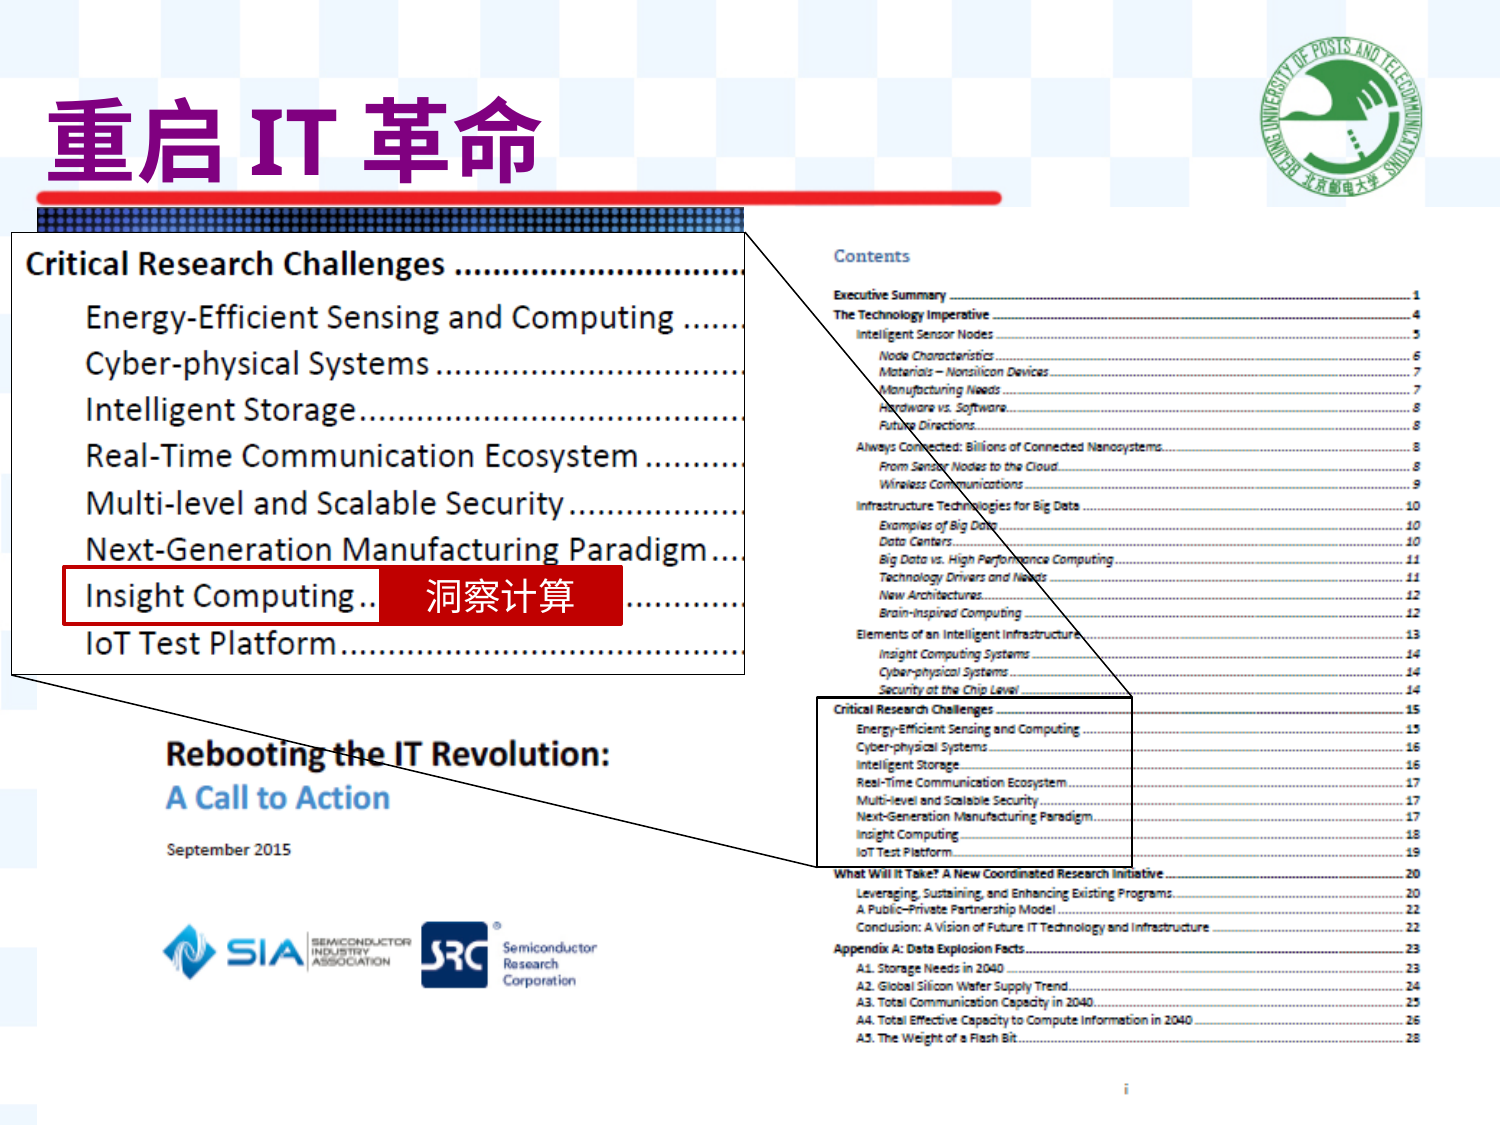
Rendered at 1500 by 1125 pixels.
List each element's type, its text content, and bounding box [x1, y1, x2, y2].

title 重启IT革命 [29, 44, 1380, 229]
picture [0, 0, 1500, 1125]
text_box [11, 231, 1133, 868]
